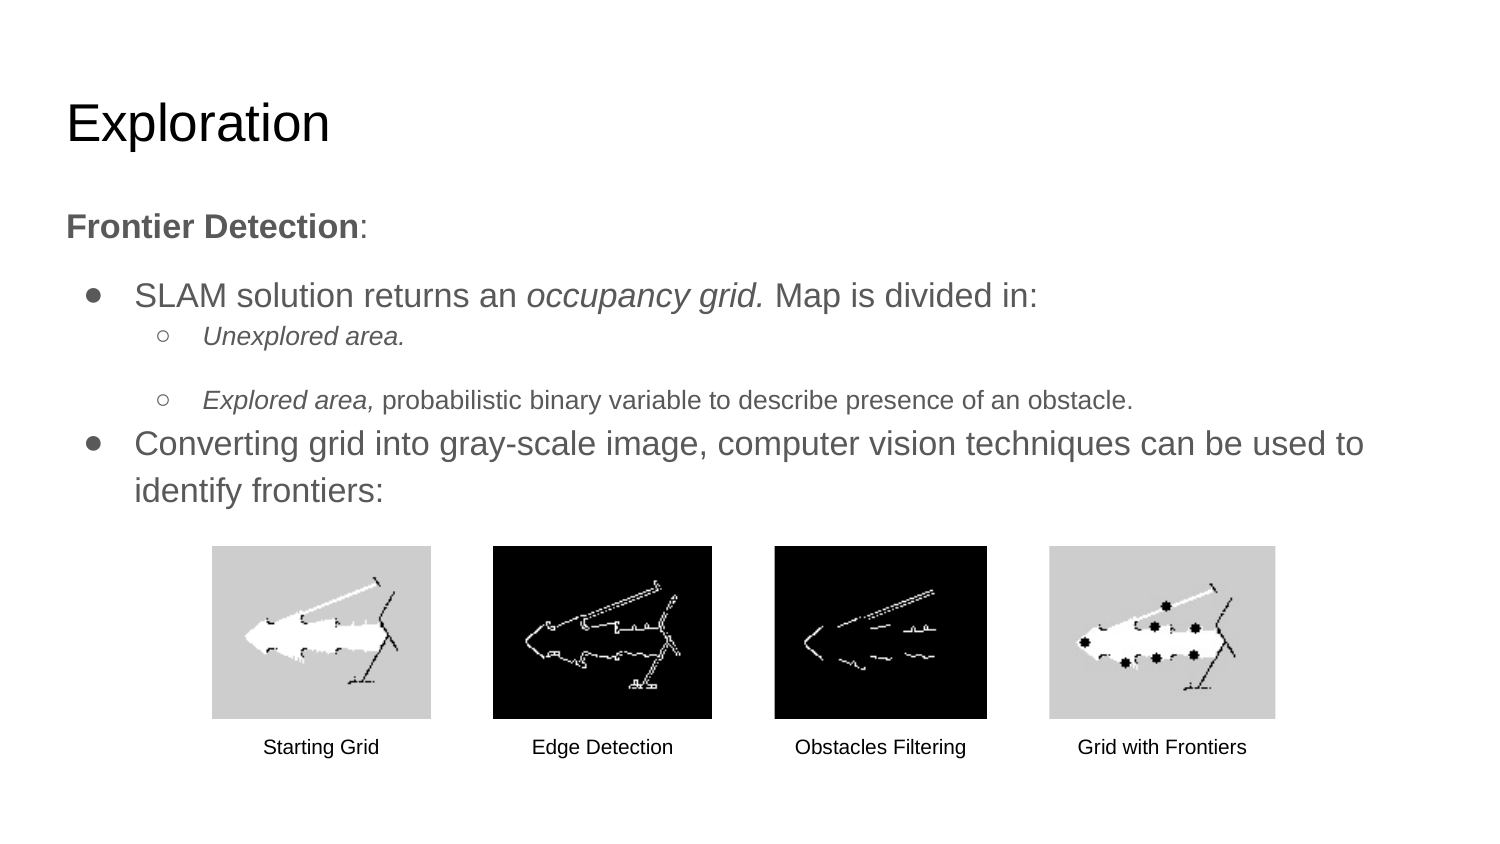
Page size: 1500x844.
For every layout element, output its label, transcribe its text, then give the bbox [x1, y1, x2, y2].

picture [211, 546, 431, 719]
picture [492, 546, 713, 719]
list Frontier Detection: SLAM solution returns an occupancy grid. Map is divided in: Unexplored area. Explored area, probabilistic binary variable to describe presence of an obstacle. Converting grid into gray-scale image, computer vision techniques can be used to identify frontiers: [51, 189, 1449, 528]
picture [774, 546, 988, 719]
text_box Grid with Frontiers [1049, 725, 1276, 773]
text_box Obstacles Filtering [774, 725, 987, 773]
text_box Edge Detection [493, 725, 712, 773]
picture [1049, 546, 1276, 719]
title Exploration [51, 72, 1449, 167]
text_box Starting Grid [211, 725, 431, 773]
